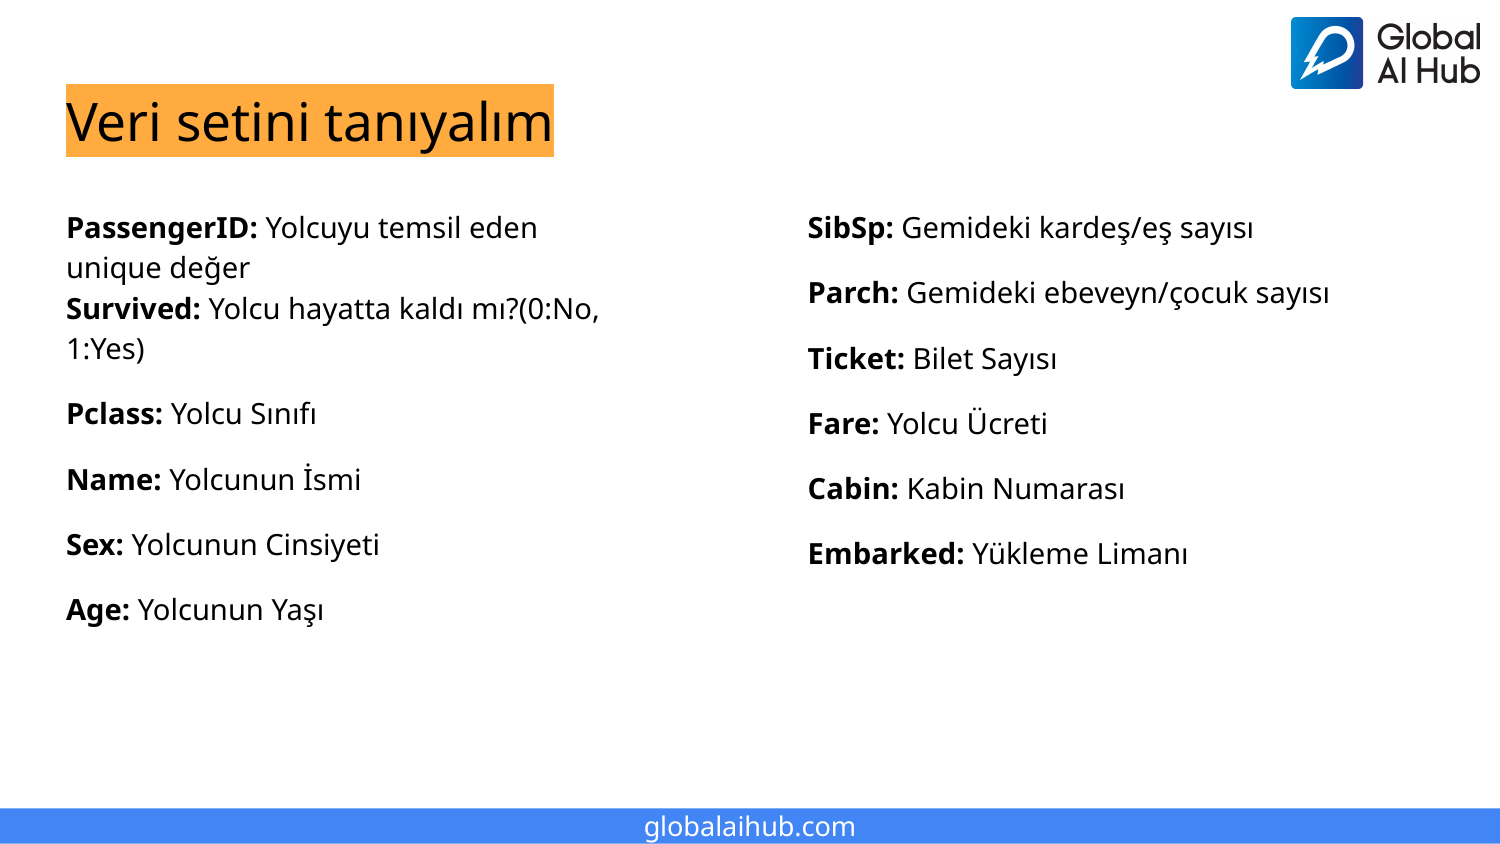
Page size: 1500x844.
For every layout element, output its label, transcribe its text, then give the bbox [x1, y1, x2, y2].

title Veri setini tanıyalım [51, 72, 1449, 167]
list SibSp: Gemideki kardeş/eş sayısı Parch: Gemideki ebeveyn/çocuk sayısı Ticket: Bilet Sayısı Fare: Yolcu Ücreti Cabin: Kabin Numarası Embarked: Yükleme Limanı [792, 189, 1449, 750]
list PassengerID: Yolcuyu temsil eden unique değer Survived: Yolcu hayatta kaldı mı?(0:No, 1:Yes) Pclass: Yolcu Sınıfı Name: Yolcunun İsmi Sex: Yolcunun Cinsiyeti Age: Yolcunun Yaşı [51, 189, 655, 750]
picture [1295, 17, 1480, 89]
